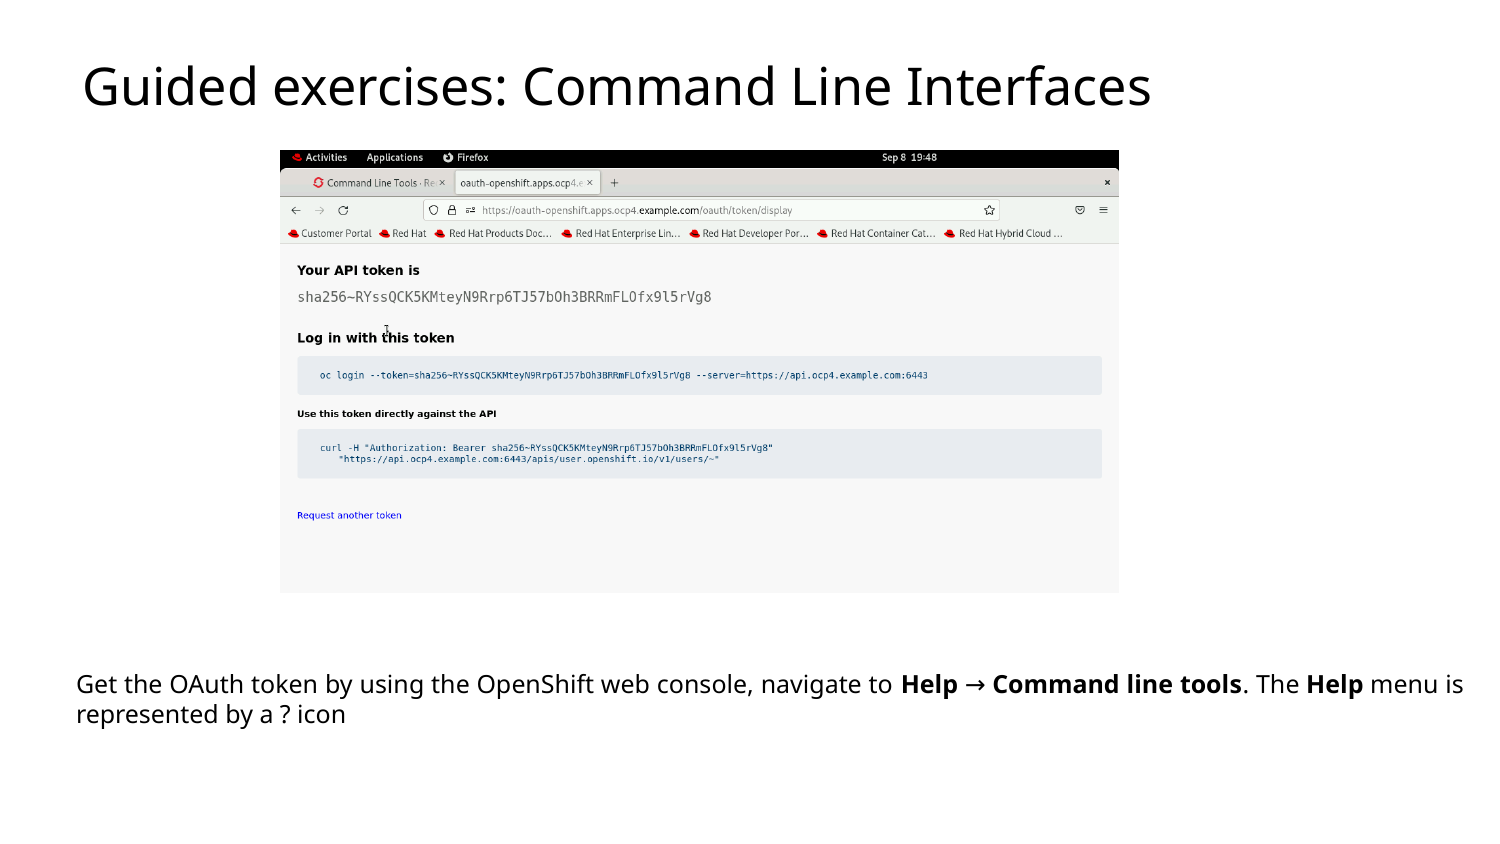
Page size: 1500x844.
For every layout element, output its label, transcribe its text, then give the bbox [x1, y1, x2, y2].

picture [280, 150, 1119, 593]
title Guided exercises: Command Line Interfaces [67, 38, 1433, 133]
text_box Get the OAuth token by using the OpenShift web console, navigate to Help → Command line tools. The Help menu is represented by a ? icon [61, 661, 1479, 737]
